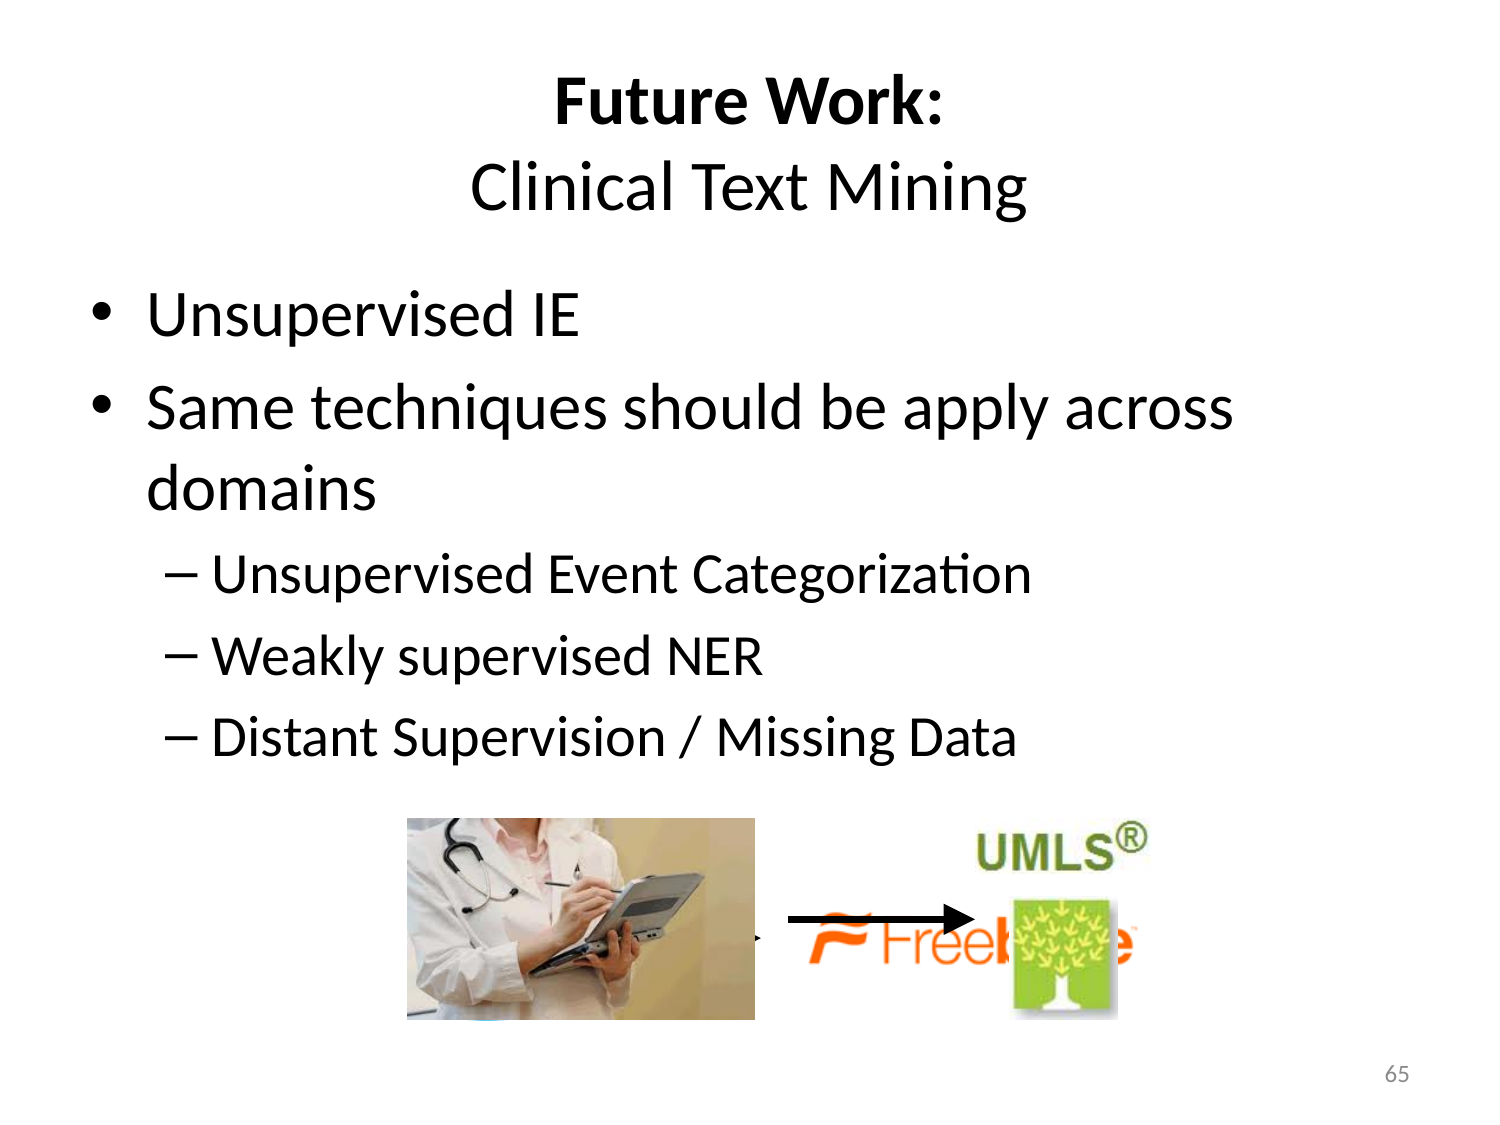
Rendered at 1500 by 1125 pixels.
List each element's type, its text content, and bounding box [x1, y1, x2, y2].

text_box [406, 818, 1152, 1021]
slide_number 65 [1074, 1042, 1425, 1103]
list Unsupervised IE Same techniques should be apply across domains Unsupervised Event Categorization Weakly supervised NER Distant Supervision / Missing Data [75, 262, 1425, 1005]
title Future Work: Clinical Text Mining [75, 45, 1425, 233]
